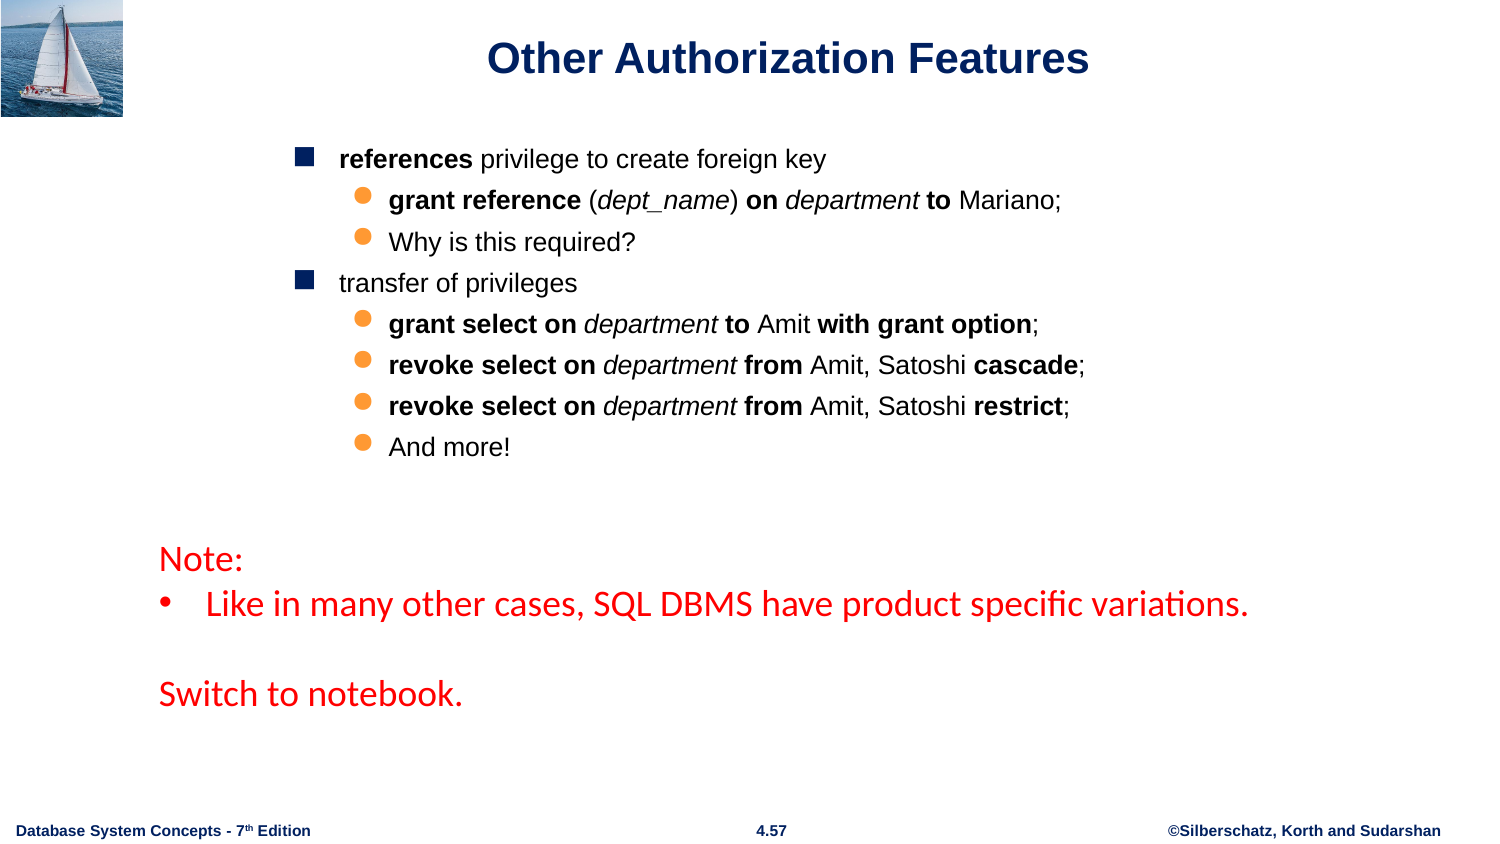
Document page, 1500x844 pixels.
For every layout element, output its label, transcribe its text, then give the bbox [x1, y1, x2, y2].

list references privilege to create foreign key grant reference (dept_name) on department to Mariano; Why is this required? transfer of privileges grant select on department to Amit with grant option; revoke select on department from Amit, Satoshi cascade; revoke select on department from Amit, Satoshi restrict; And more! [282, 134, 1231, 527]
title Other Authorization Features [125, 14, 1452, 90]
text_box Note: Like in many other cases, SQL DBMS have product specific variations. Switch to notebook. [144, 527, 1266, 722]
picture [0, 0, 123, 117]
